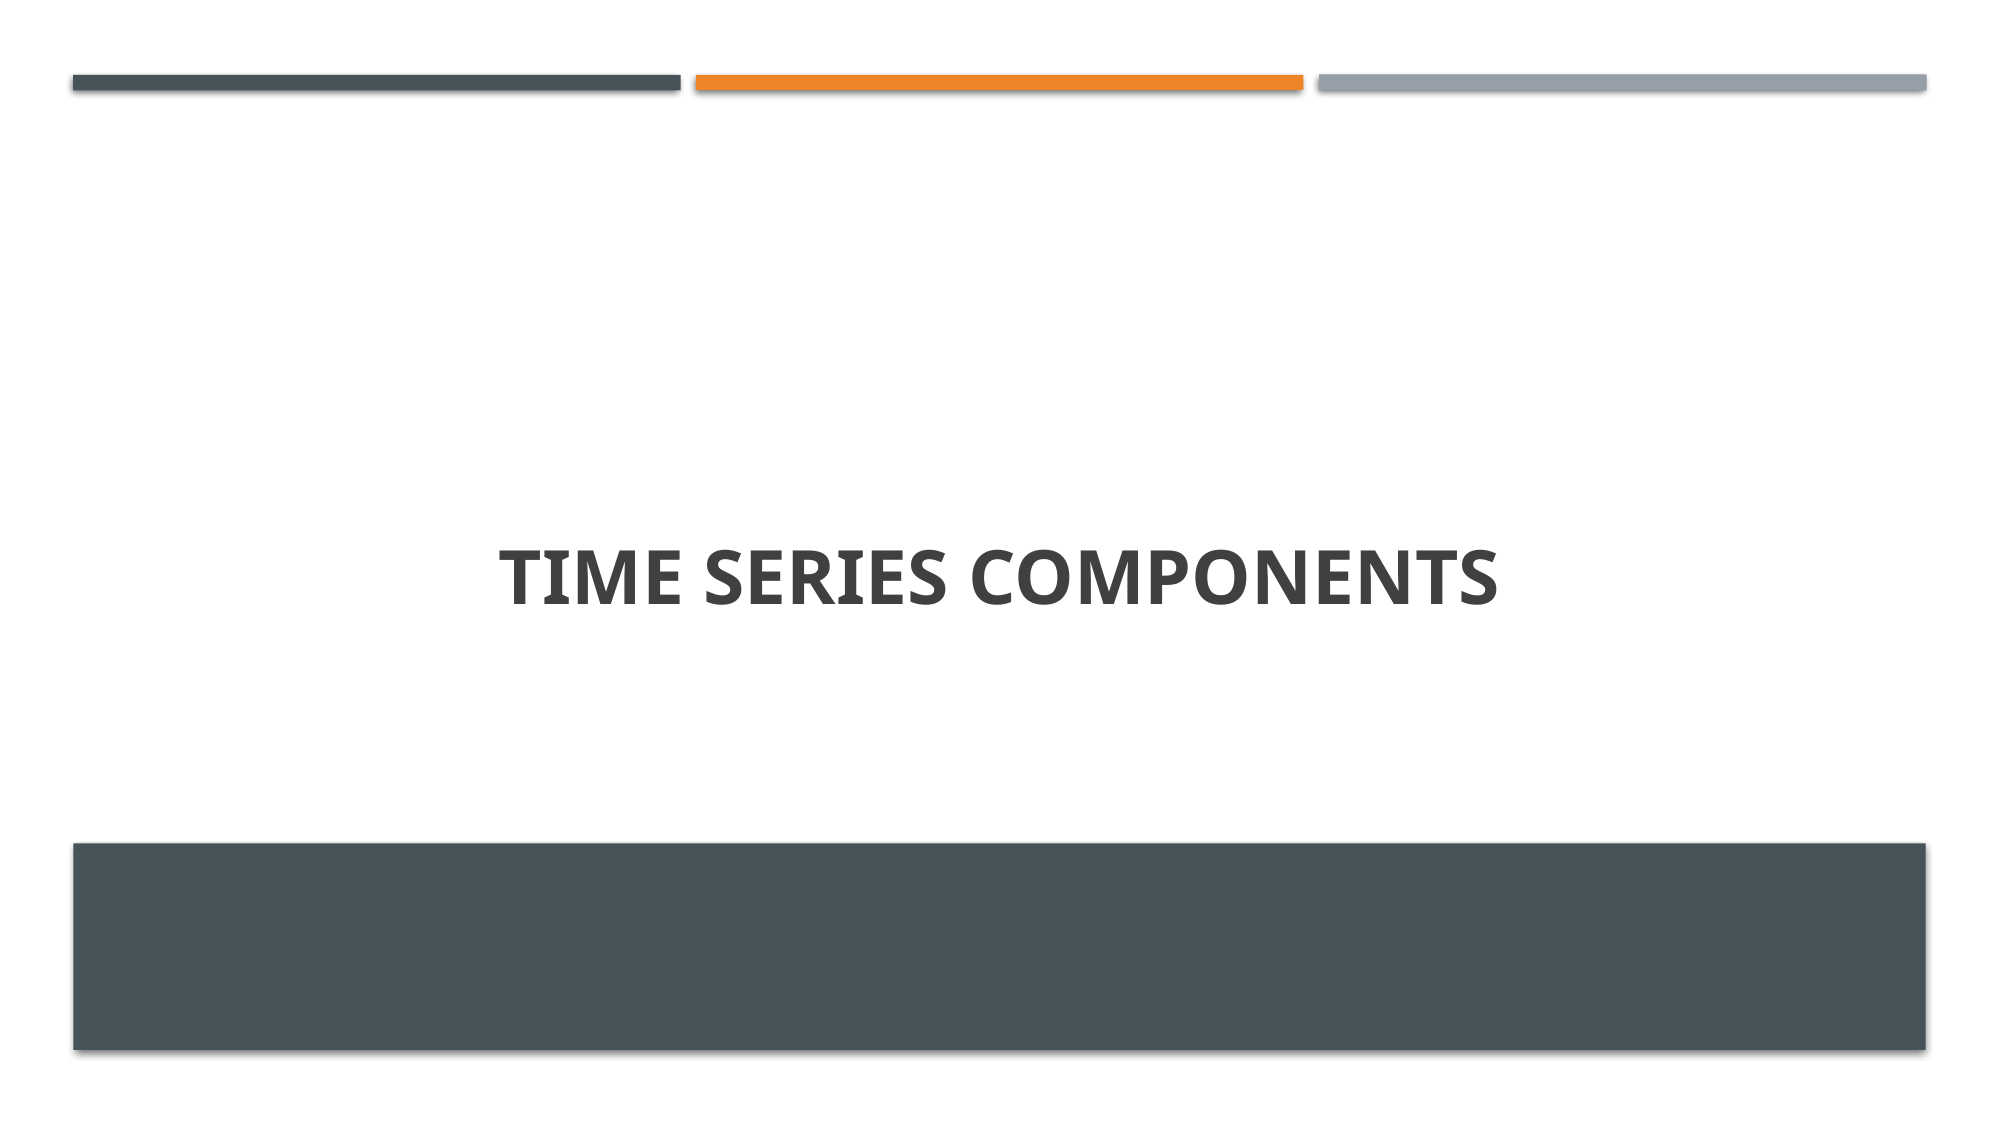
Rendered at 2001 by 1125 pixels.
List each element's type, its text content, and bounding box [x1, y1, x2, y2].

title Time Series Components [95, 275, 1905, 628]
